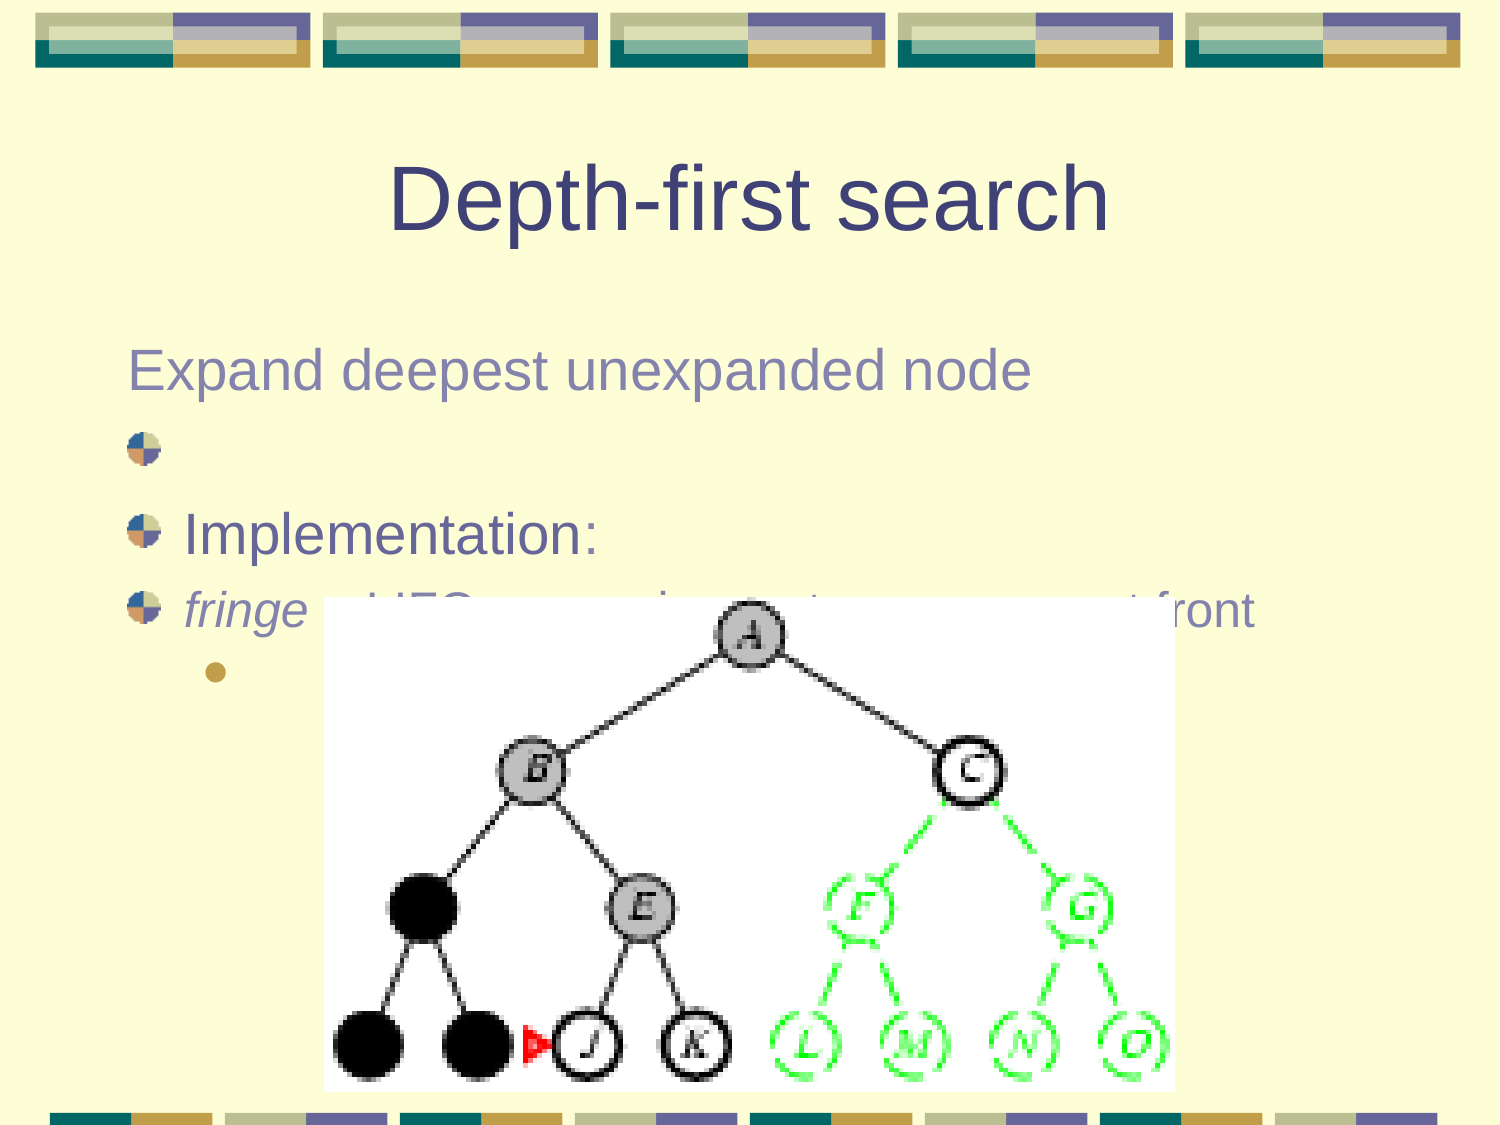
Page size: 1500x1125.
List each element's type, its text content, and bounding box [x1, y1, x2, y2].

picture [127, 514, 161, 548]
picture [127, 591, 161, 624]
picture [127, 432, 161, 466]
picture [324, 597, 1175, 1092]
title Depth-first search [112, 99, 1388, 288]
list Expand deepest unexpanded node Implementation: fringe = LIFO queue, i.e., put successors at front [112, 324, 1388, 1001]
